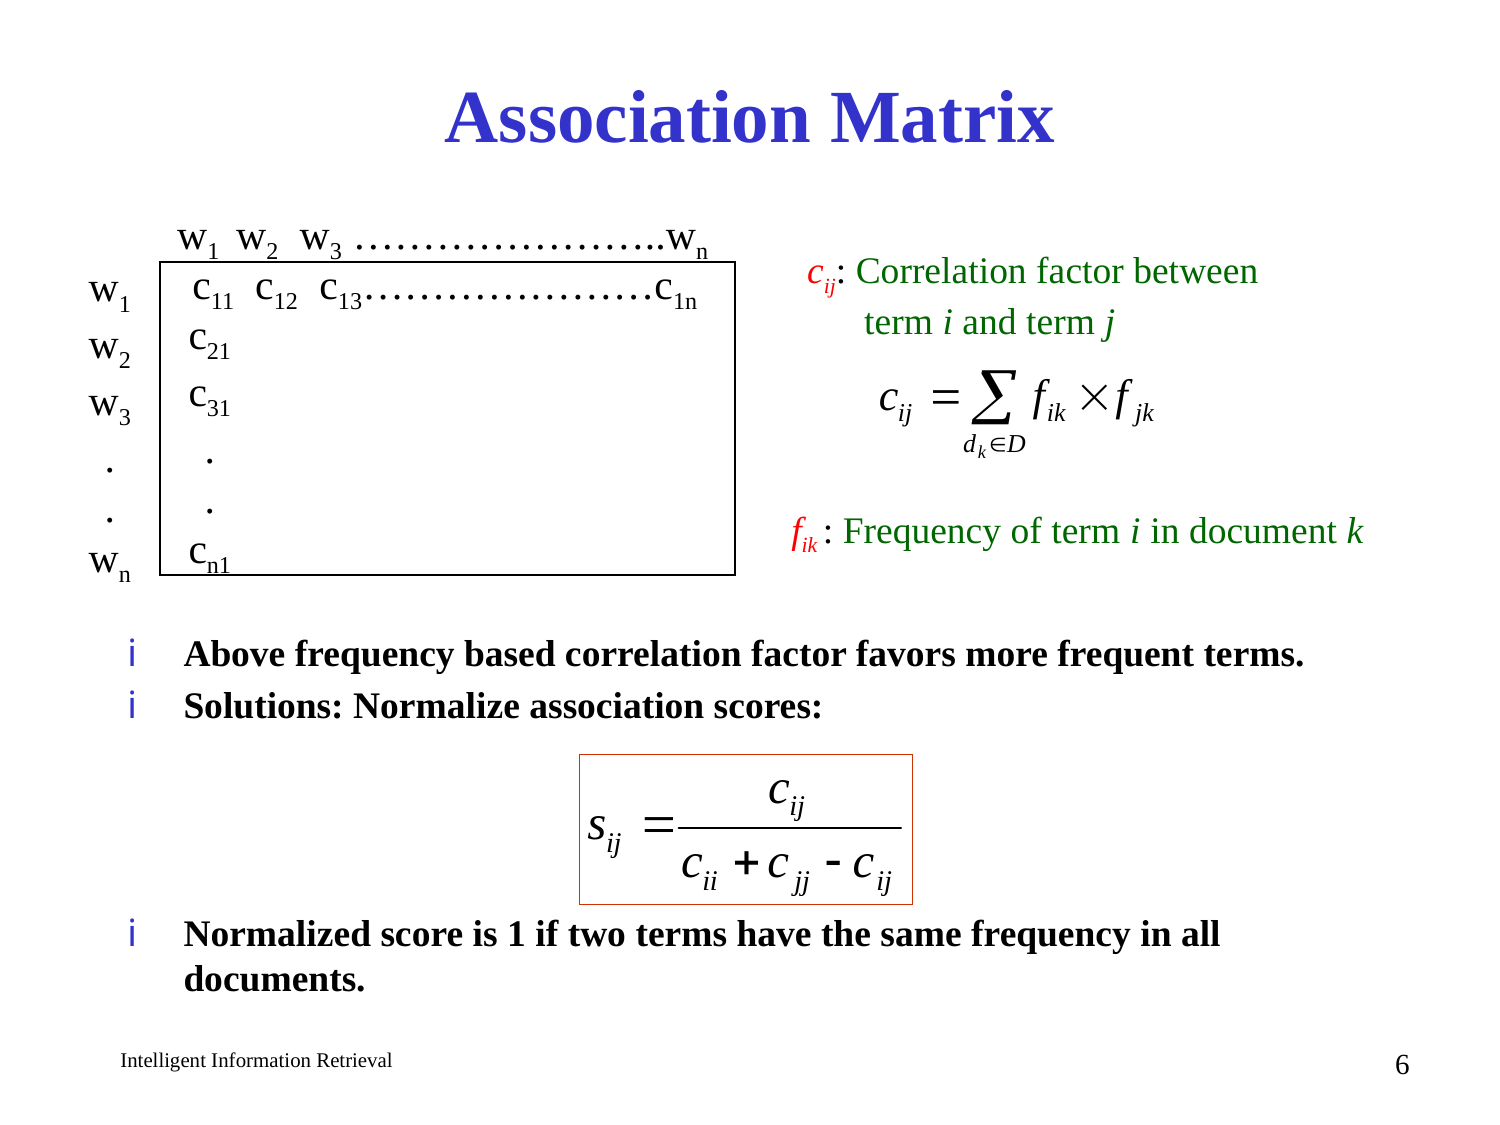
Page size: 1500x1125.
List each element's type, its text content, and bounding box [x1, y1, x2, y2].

text_box fik : Frequency of term i in document k [776, 485, 1391, 565]
slide_number 6 [1112, 1037, 1426, 1076]
text_box Above frequency based correlation factor favors more frequent terms. Solutions: Normalize association scores: Normalized score is 1 if two terms have the same frequency in all documents. [112, 621, 1388, 1013]
text_box cij: Correlation factor between term i and term j [792, 238, 1284, 350]
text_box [872, 361, 1168, 470]
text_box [72, 199, 736, 576]
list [578, 754, 913, 906]
footer Intelligent Information Retrieval [105, 1039, 669, 1078]
title Association Matrix [112, 50, 1388, 175]
